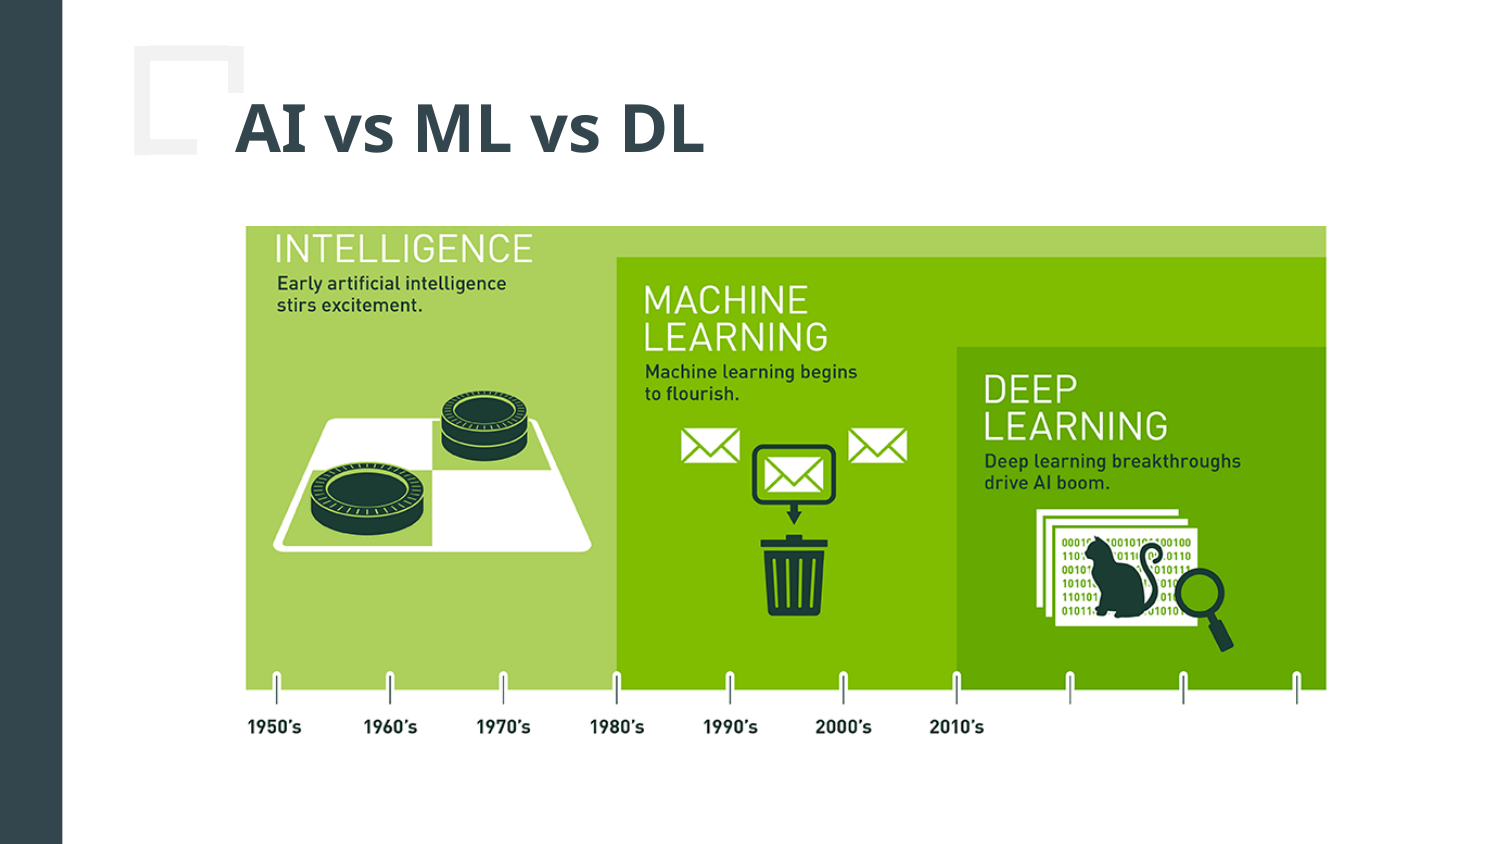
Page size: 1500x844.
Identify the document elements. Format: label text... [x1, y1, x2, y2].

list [197, 225, 1371, 744]
title AI vs ML vs DL [203, 78, 1375, 172]
